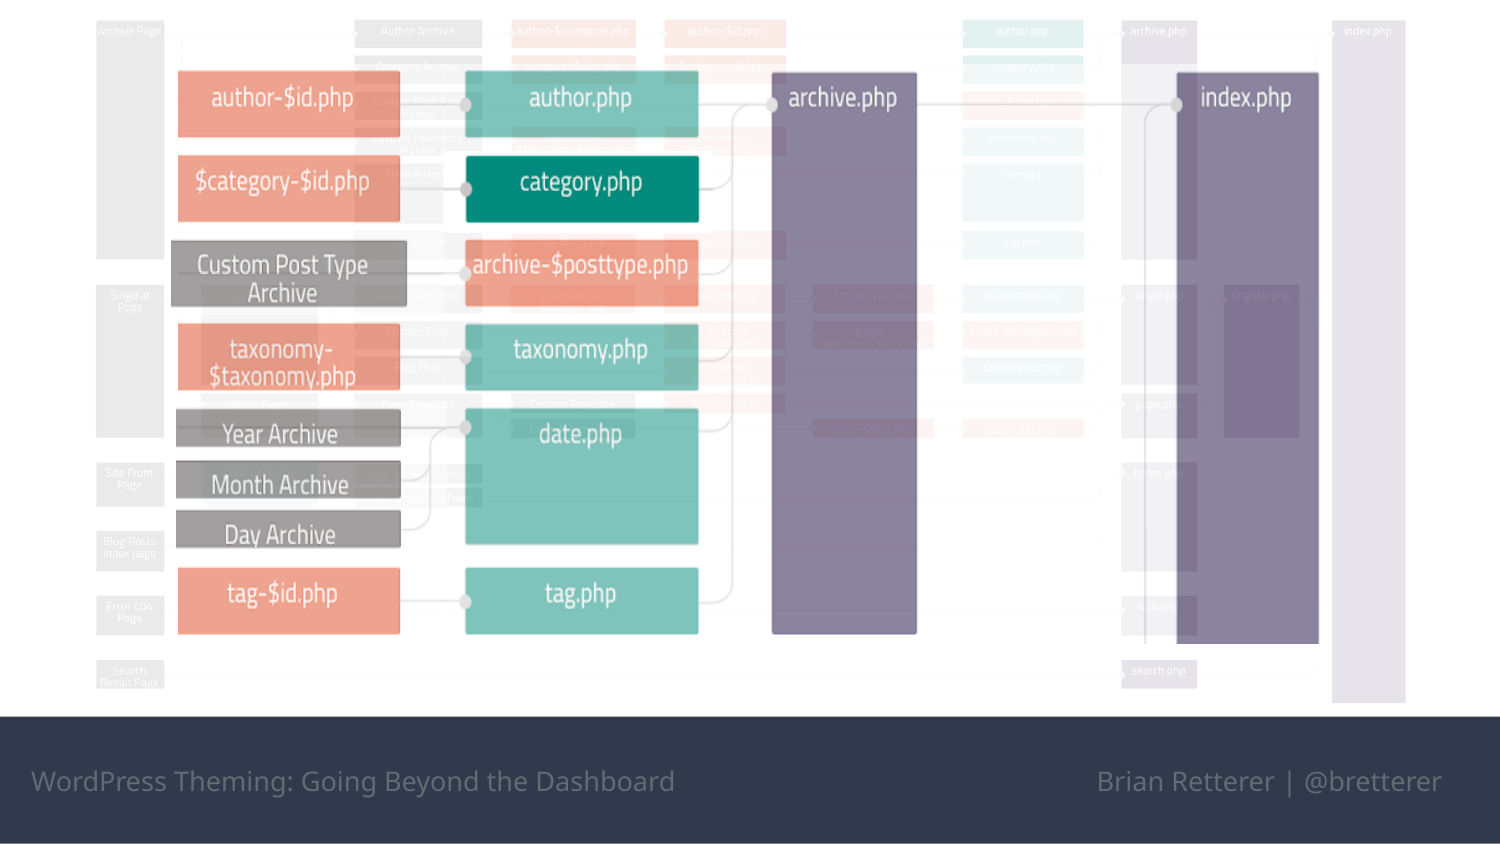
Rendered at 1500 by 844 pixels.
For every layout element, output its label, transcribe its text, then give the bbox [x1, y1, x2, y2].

list WordPress Theming: Going Beyond the Dashboard [16, 743, 725, 819]
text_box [171, 63, 1329, 645]
list Brian Retterer | @bretterer [1081, 743, 1477, 819]
picture [90, 15, 1410, 710]
